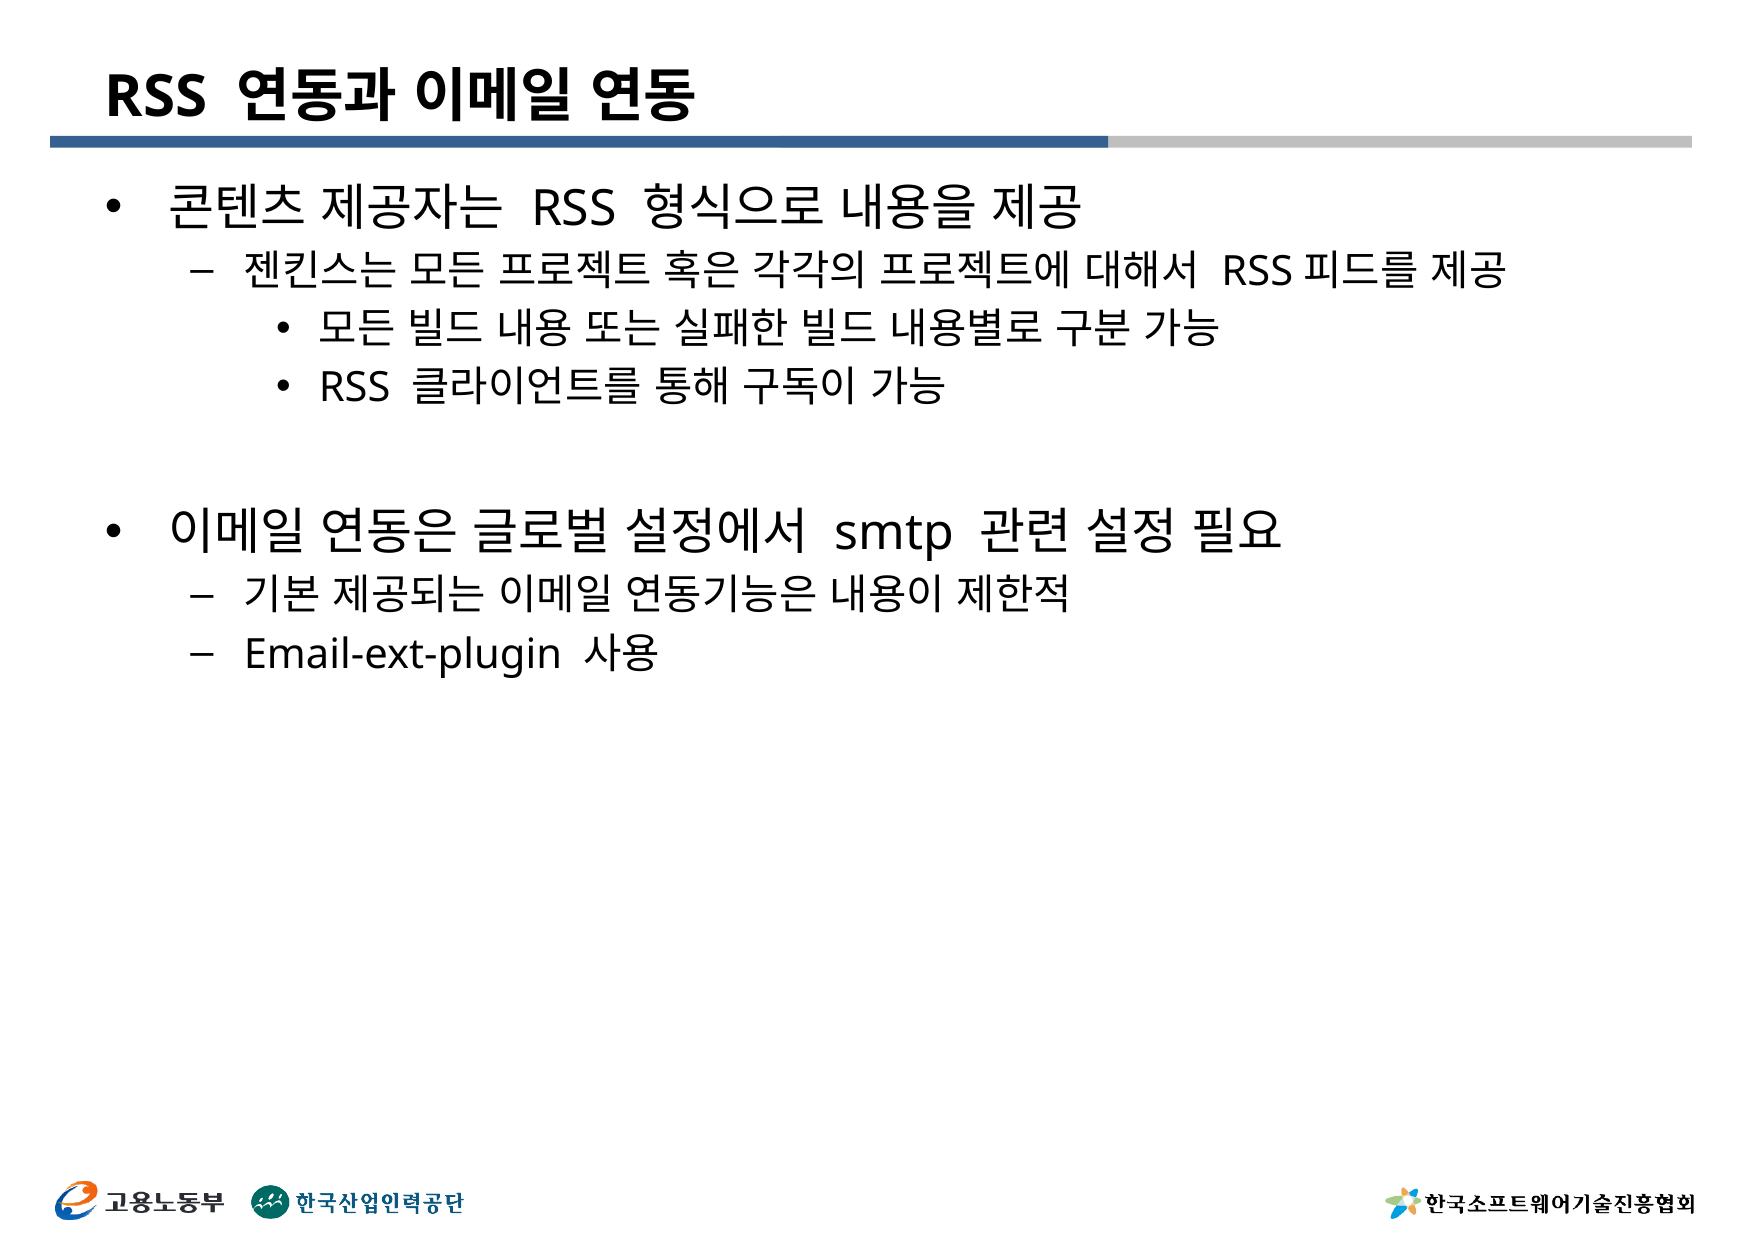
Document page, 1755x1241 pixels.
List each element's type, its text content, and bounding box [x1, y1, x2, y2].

title RSS 연동과 이메일 연동 [87, 49, 1667, 136]
picture [1385, 1187, 1694, 1219]
picture [251, 1185, 464, 1219]
picture [50, 1178, 228, 1223]
list 콘텐츠 제공자는 RSS 형식으로 내용을 제공 젠킨스는 모든 프로젝트 혹은 각각의 프로젝트에 대해서 RSS피드를 제공 모든 빌드 내용 또는 실패한 빌드 내용별로 구분 가능 RSS 클라이언트를 통해 구독이 가능 이메일 연동은 글로벌 설정에서 smtp 관련 설정 필요 기본 제공되는 이메일 연동기능은 내용이 제한적 Email-ext-plugin 사용 [87, 166, 1667, 1108]
